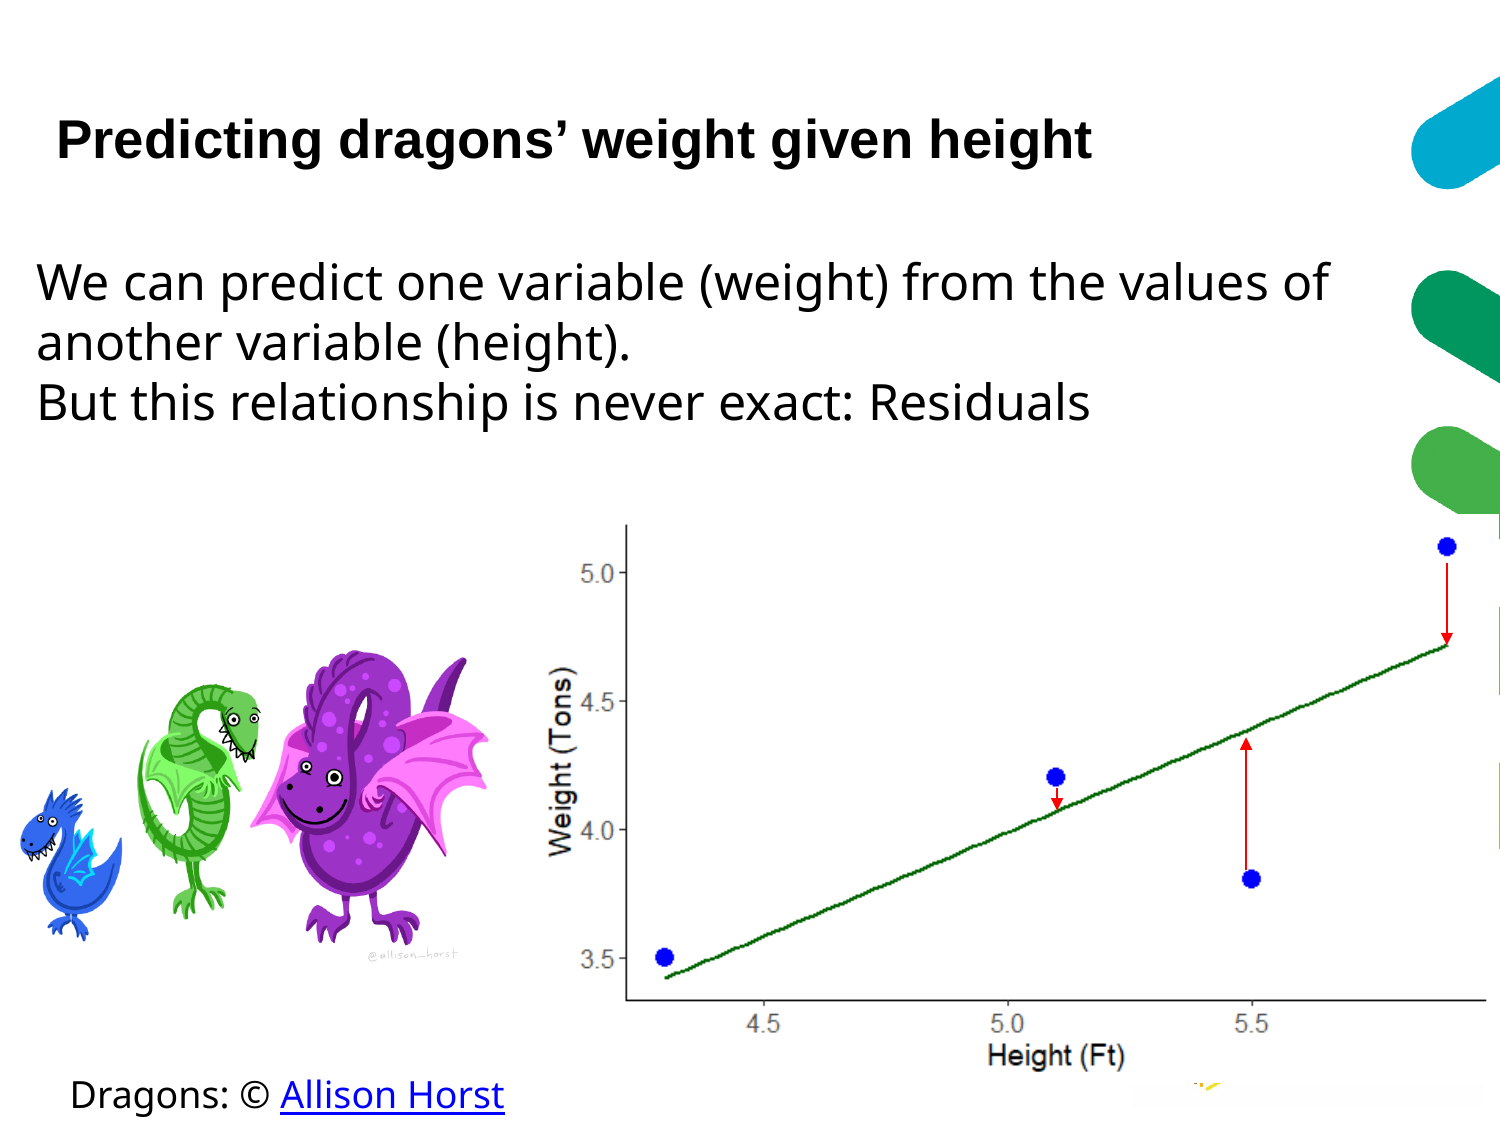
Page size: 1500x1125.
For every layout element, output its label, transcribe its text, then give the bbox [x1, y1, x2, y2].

picture [3, 623, 520, 974]
picture [1411, 0, 1500, 849]
picture [1131, 1083, 1484, 1108]
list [535, 514, 1499, 1083]
text_box Dragons: © Allison Horst [54, 1064, 717, 1125]
title Predicting dragons’ weight given height [41, 42, 1392, 231]
